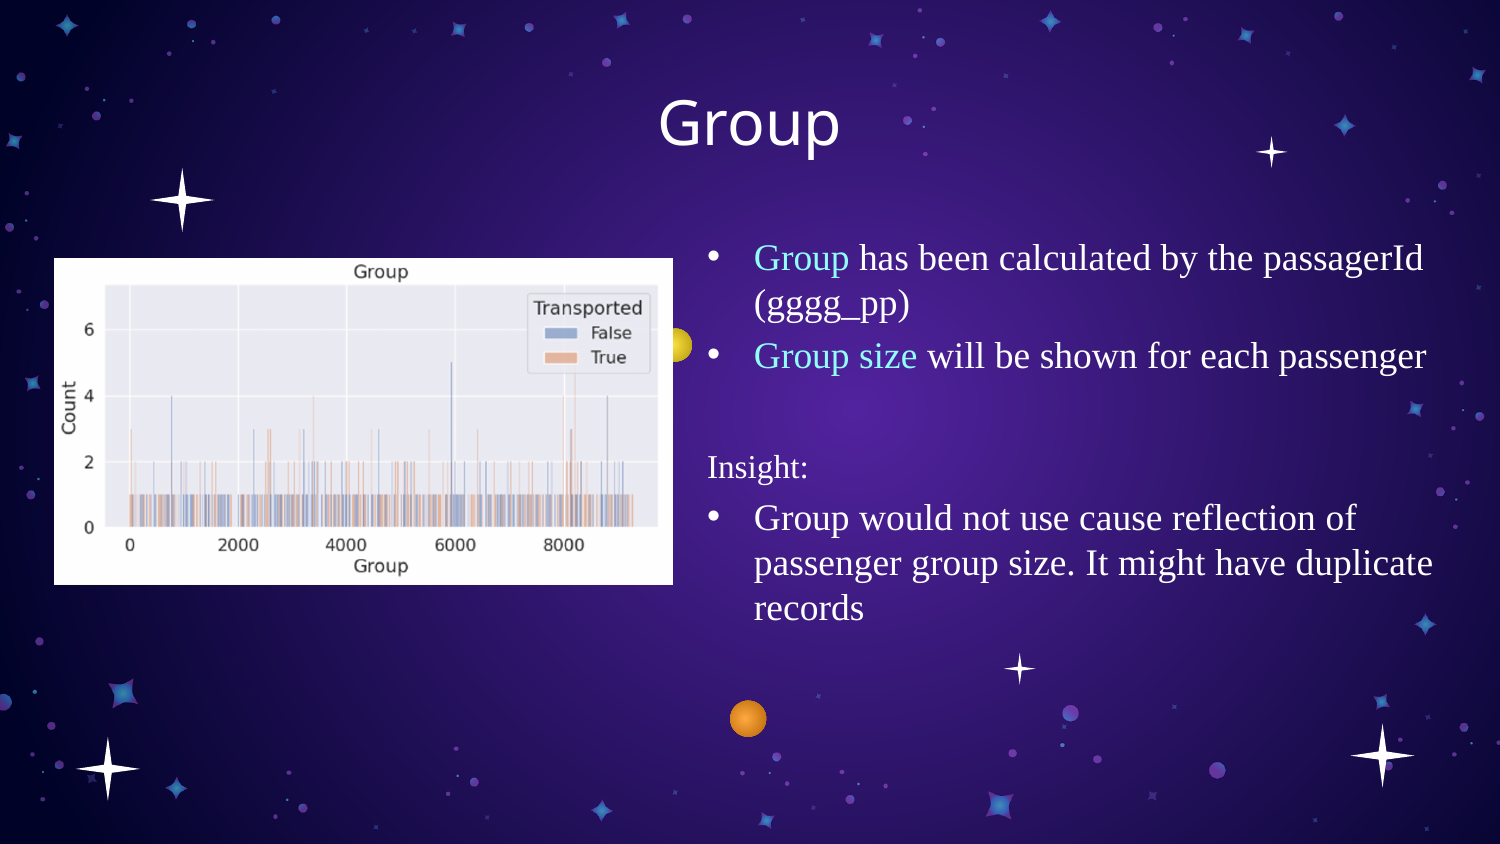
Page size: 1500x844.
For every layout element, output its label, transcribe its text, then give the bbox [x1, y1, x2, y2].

text_box Insight: Group would not use cause reflection of passenger group size. It might have duplicate records [692, 430, 1457, 642]
text_box Group has been calculated by the passagerId (gggg_pp) Group size will be shown for each passenger [692, 217, 1457, 430]
text_box [1003, 652, 1036, 685]
text_box [1350, 723, 1415, 788]
title Group [319, 67, 1181, 168]
text_box [730, 700, 767, 737]
text_box [150, 167, 215, 232]
picture [0, 0, 1500, 844]
text_box [1255, 136, 1288, 168]
text_box [75, 736, 141, 801]
text_box [678, 328, 692, 362]
